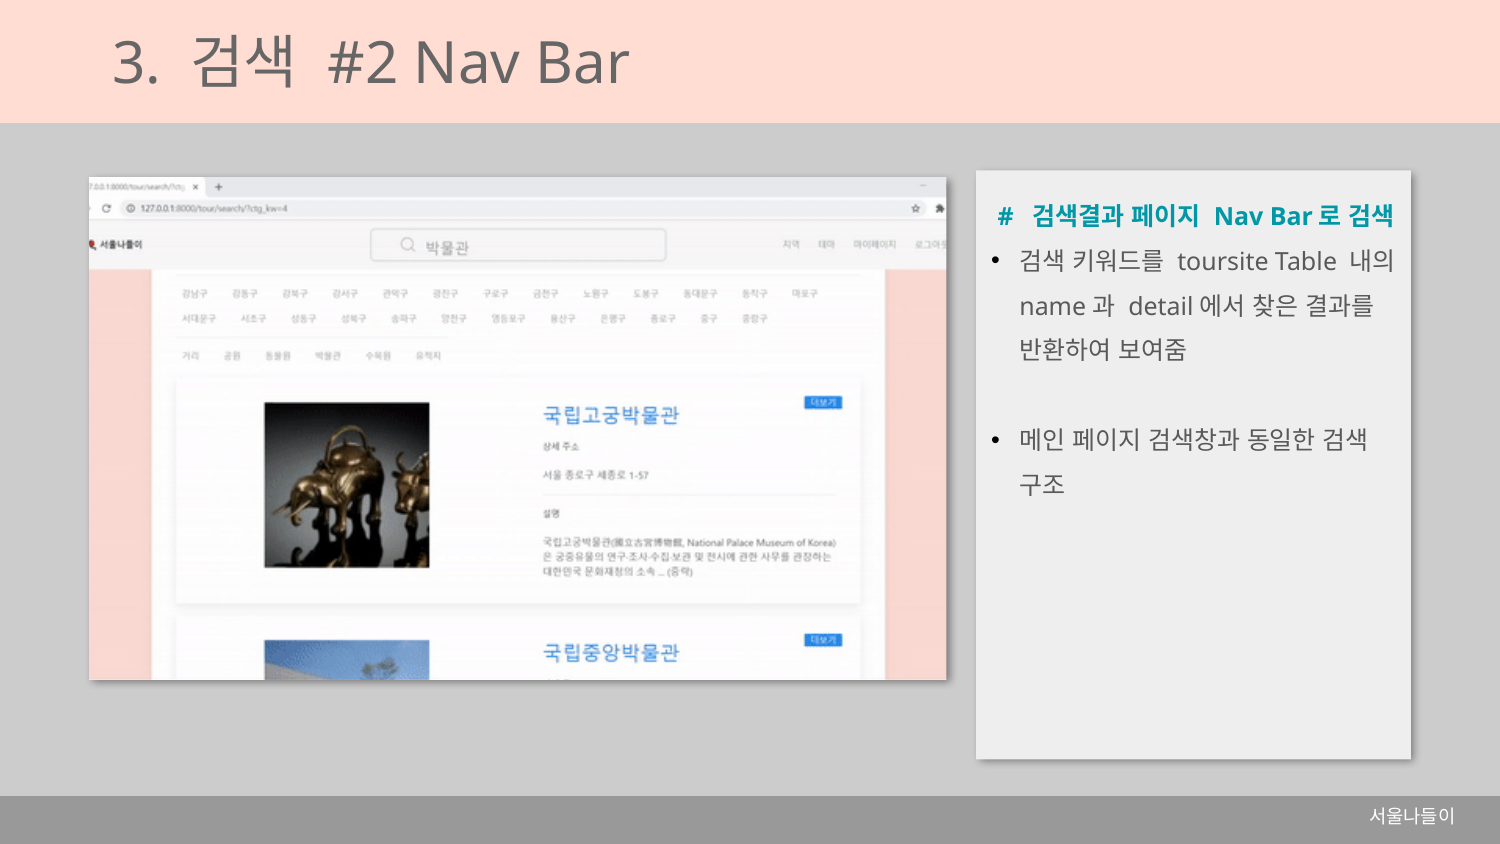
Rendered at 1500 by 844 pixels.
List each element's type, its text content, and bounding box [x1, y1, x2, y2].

text_box # 검색결과 페이지 Nav Bar로 검색 검색 키워드를 toursite Table 내의 name과 detail에서 찾은 결과를 반환하여 보여줌 메인 페이지 검색창과 동일한 검색 구조 [976, 170, 1411, 760]
picture [88, 175, 947, 680]
text_box 서울나들이 [1354, 793, 1488, 839]
text_box [0, 796, 1500, 844]
text_box [0, 0, 1500, 123]
text_box 3. 검색 #2 Nav Bar [88, 10, 865, 111]
